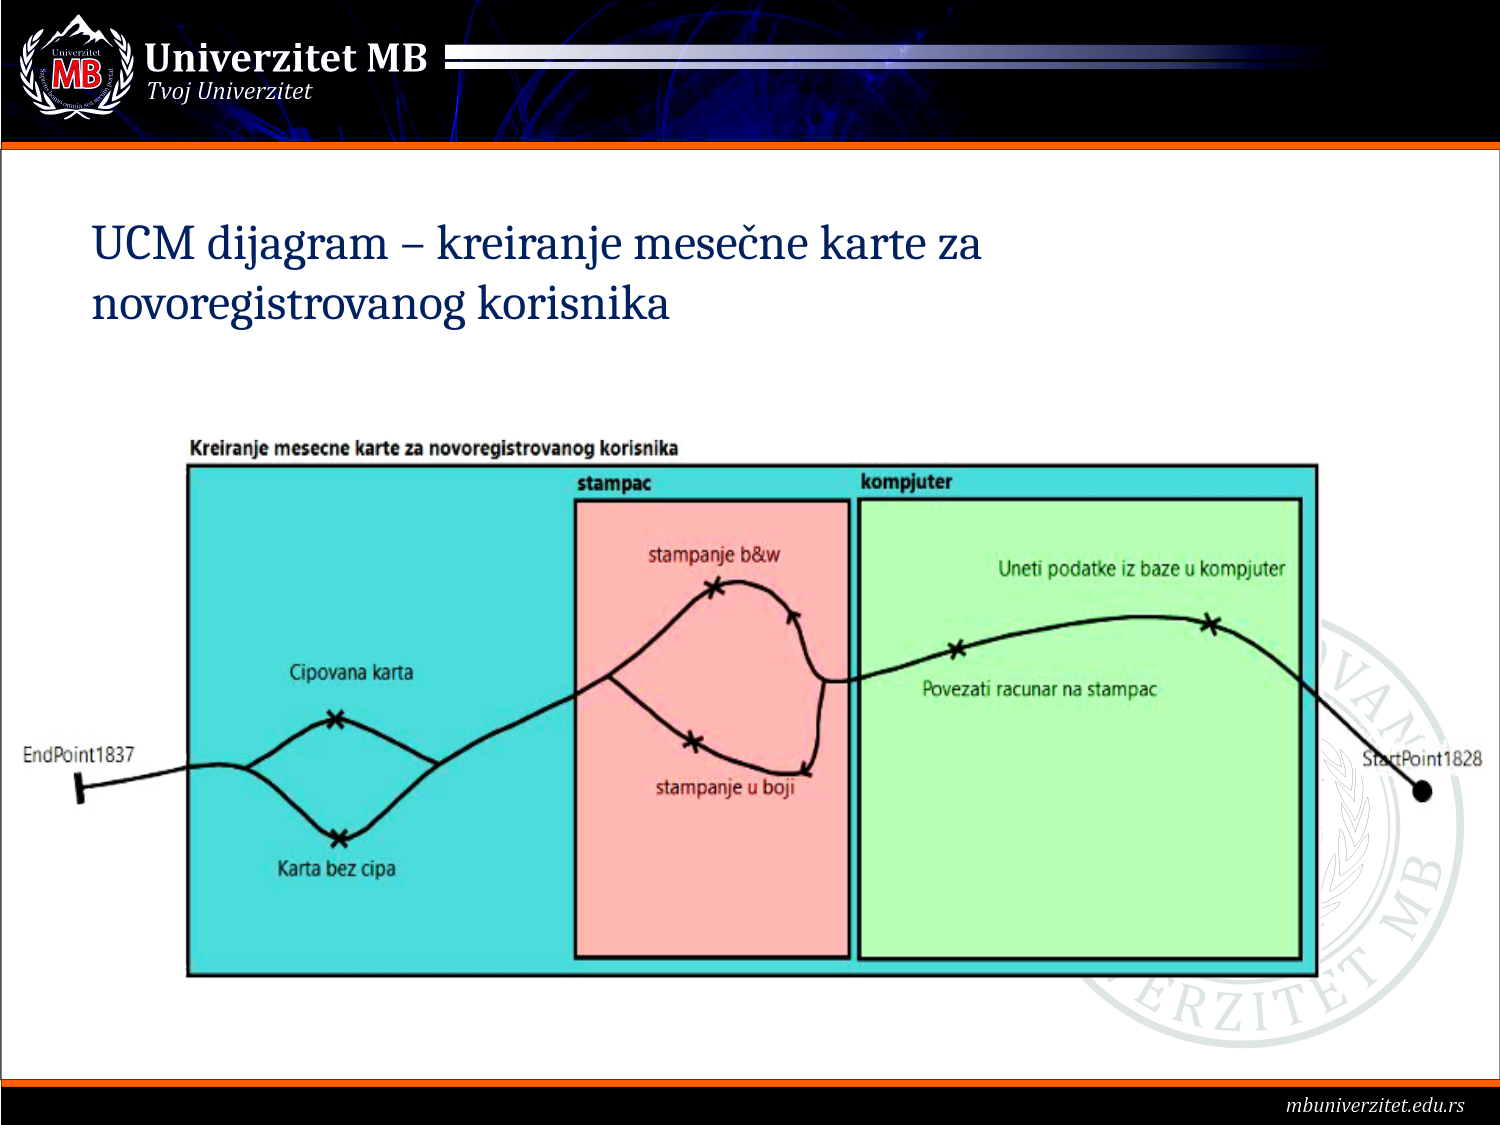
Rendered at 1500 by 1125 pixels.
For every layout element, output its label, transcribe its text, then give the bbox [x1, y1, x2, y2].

picture [0, 0, 1500, 1125]
text_box UCM dijagram – kreiranje mesečne karte za novoregistrovanog korisnika [76, 201, 1211, 337]
